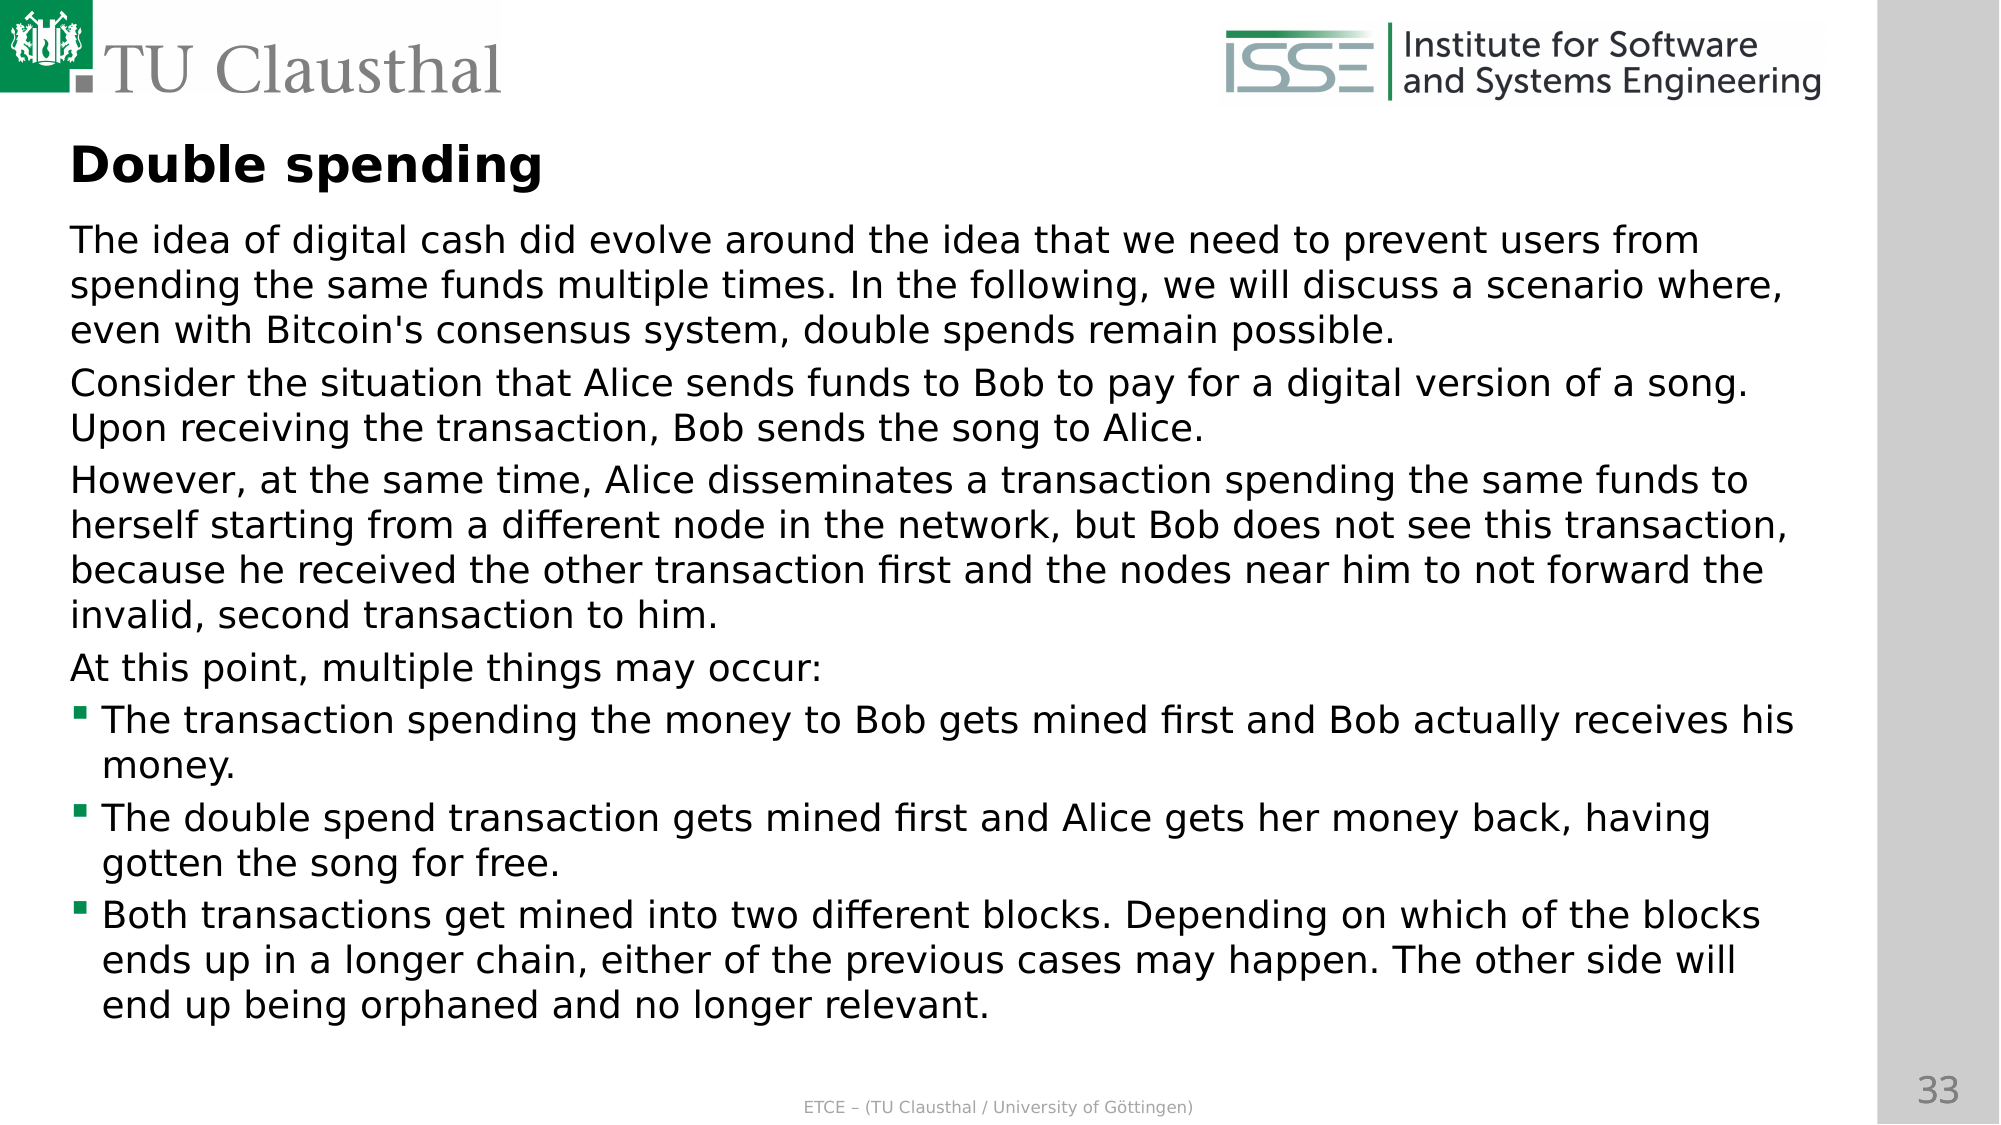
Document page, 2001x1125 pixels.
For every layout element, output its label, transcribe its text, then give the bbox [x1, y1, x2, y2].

picture [0, 0, 501, 93]
text_box The idea of digital cash did evolve around the idea that we need to prevent users from spending the same funds multiple times. In the following, we will discuss a scenario where, even with Bitcoin's consensus system, double spends remain possible. Consider the situation that Alice sends funds to Bob to pay for a digital version of a song. Upon receiving the transaction, Bob sends the song to Alice. However, at the same time, Alice disseminates a transaction spending the same funds to herself starting from a different node in the network, but Bob does not see this transaction, because he received the other transaction first and the nodes near him to not forward the invalid, second transaction to him. At this point, multiple things may occur: The transaction spending the money to Bob gets mined first and Bob actually receives his money. The double spend transaction gets mined first and Alice gets her money back, having gotten the song for free. Both transactions get mined into two different blocks. Depending on which of the blocks ends up in a longer chain, either of the previous cases may happen. The other side will end up being orphaned and no longer relevant. [54, 208, 1818, 1034]
text_box Double spending [54, 125, 1818, 207]
picture [1218, 22, 1826, 107]
